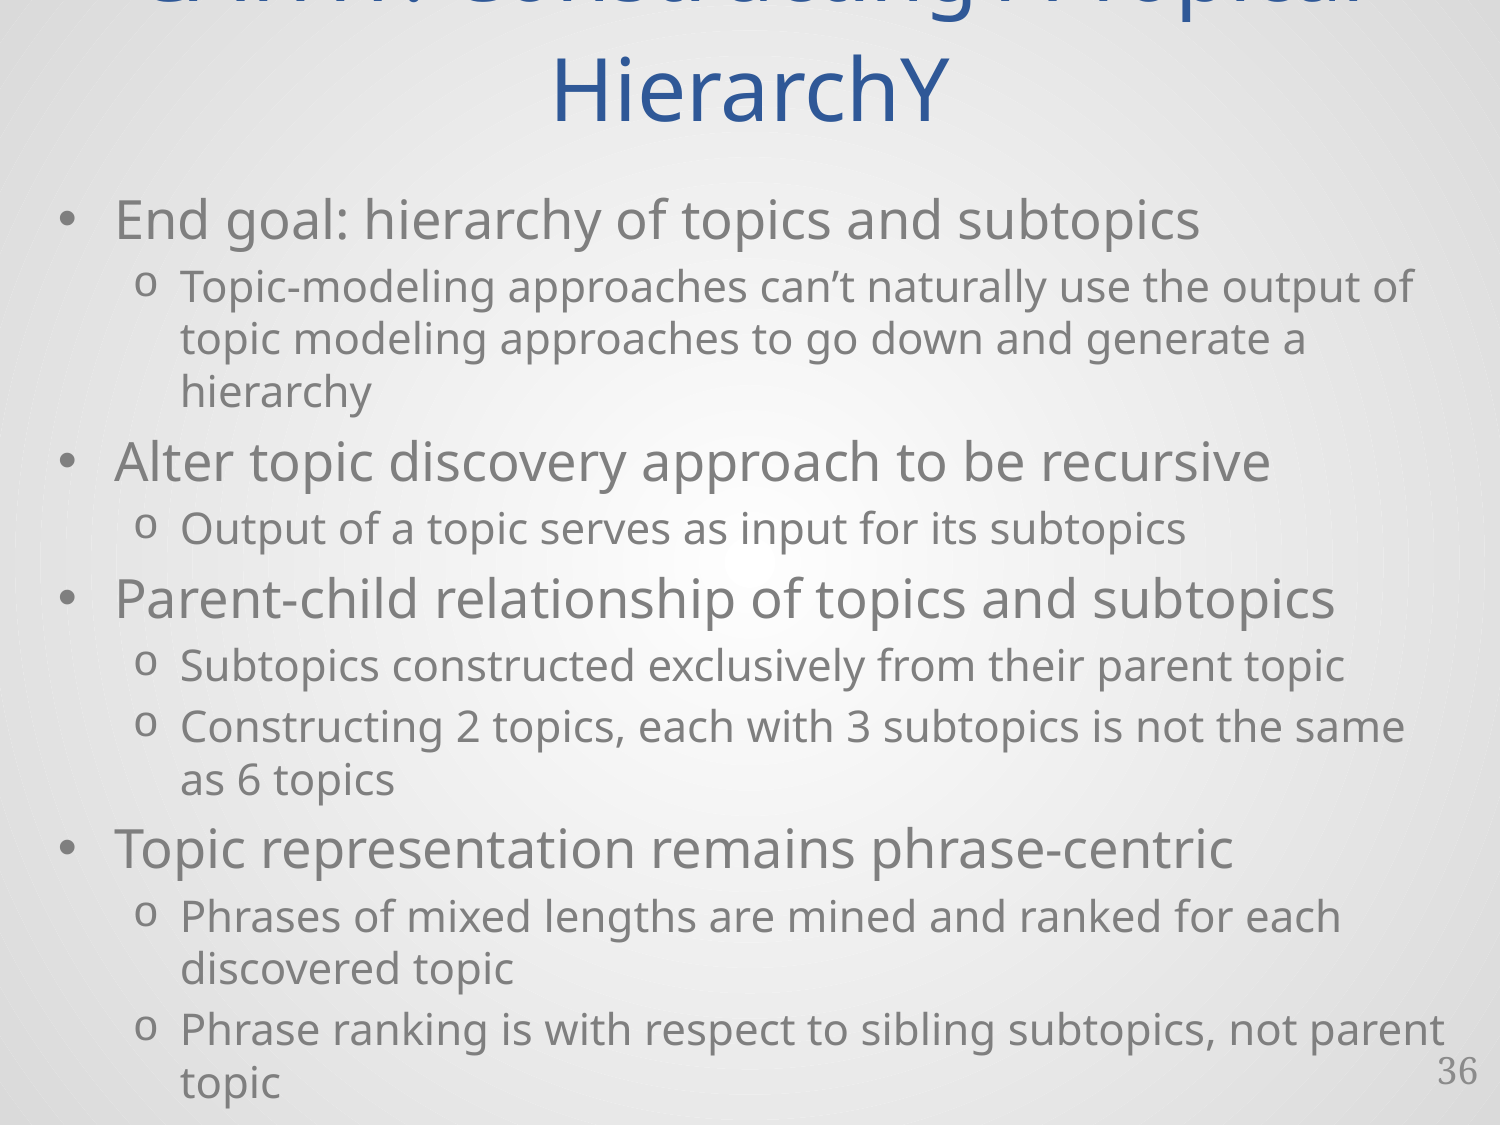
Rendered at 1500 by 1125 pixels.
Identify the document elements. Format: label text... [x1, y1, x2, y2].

title CATHY: Constructing A Topical HierarchY [0, 0, 1500, 147]
list End goal: hierarchy of topics and subtopics Topic-modeling approaches can’t naturally use the output of topic modeling approaches to go down and generate a hierarchy Alter topic discovery approach to be recursive Output of a topic serves as input for its subtopics Parent-child relationship of topics and subtopics Subtopics constructed exclusively from their parent topic Constructing 2 topics, each with 3 subtopics is not the same as 6 topics Topic representation remains phrase-centric Phrases of mixed lengths are mined and ranked for each discovered topic Phrase ranking is with respect to sibling subtopics, not parent topic Highly ranked phrases within a topic might, or might not, appear highly ranked within its subtopics [42, 177, 1468, 1089]
slide_number 36 [1401, 1042, 1494, 1103]
